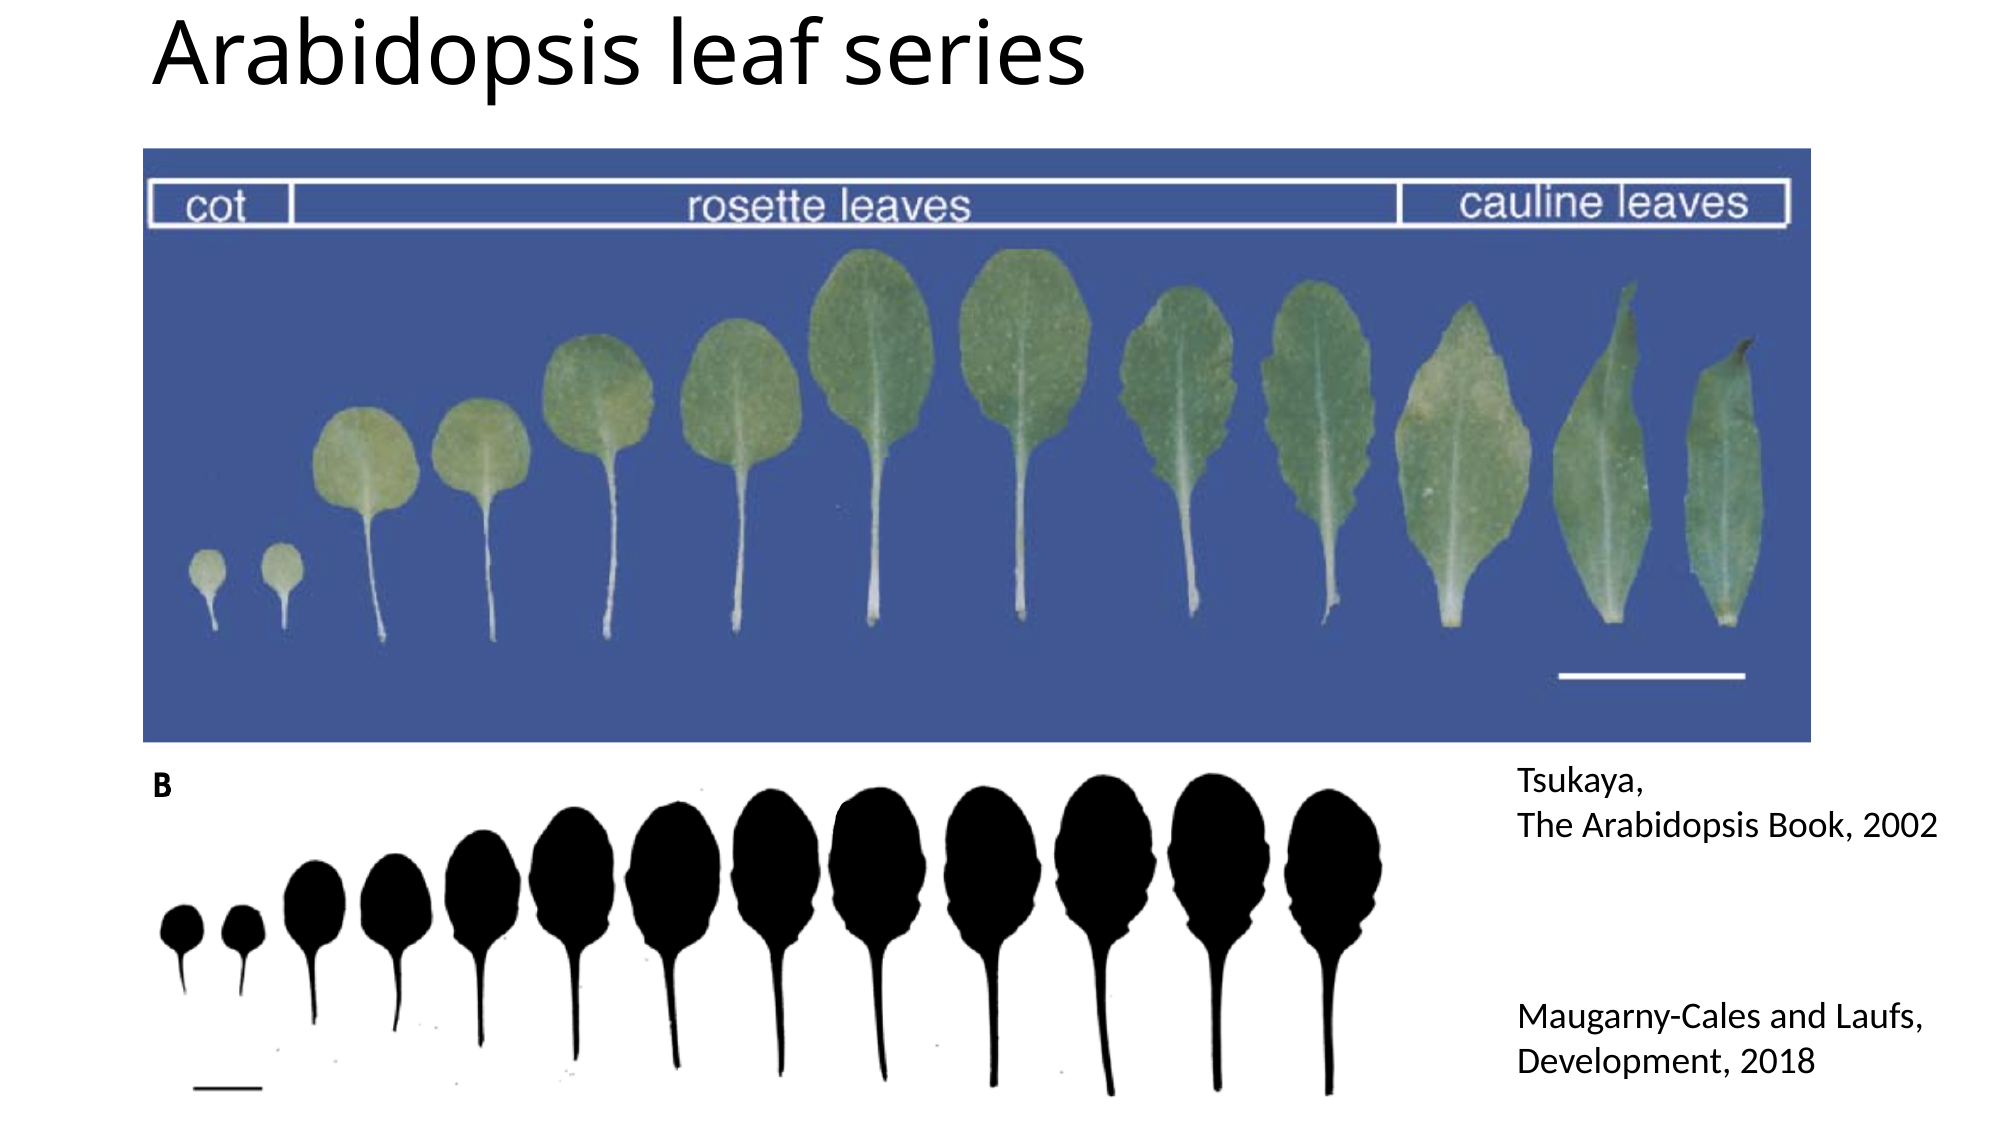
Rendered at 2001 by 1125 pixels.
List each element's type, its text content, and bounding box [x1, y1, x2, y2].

title Arabidopsis leaf series [137, 0, 1863, 112]
picture [137, 140, 1818, 750]
text_box Tsukaya, The Arabidopsis Book, 2002 [1502, 747, 1954, 852]
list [137, 750, 1395, 1111]
text_box Maugarny-Cales and Laufs, Development, 2018 [1502, 983, 1940, 1089]
